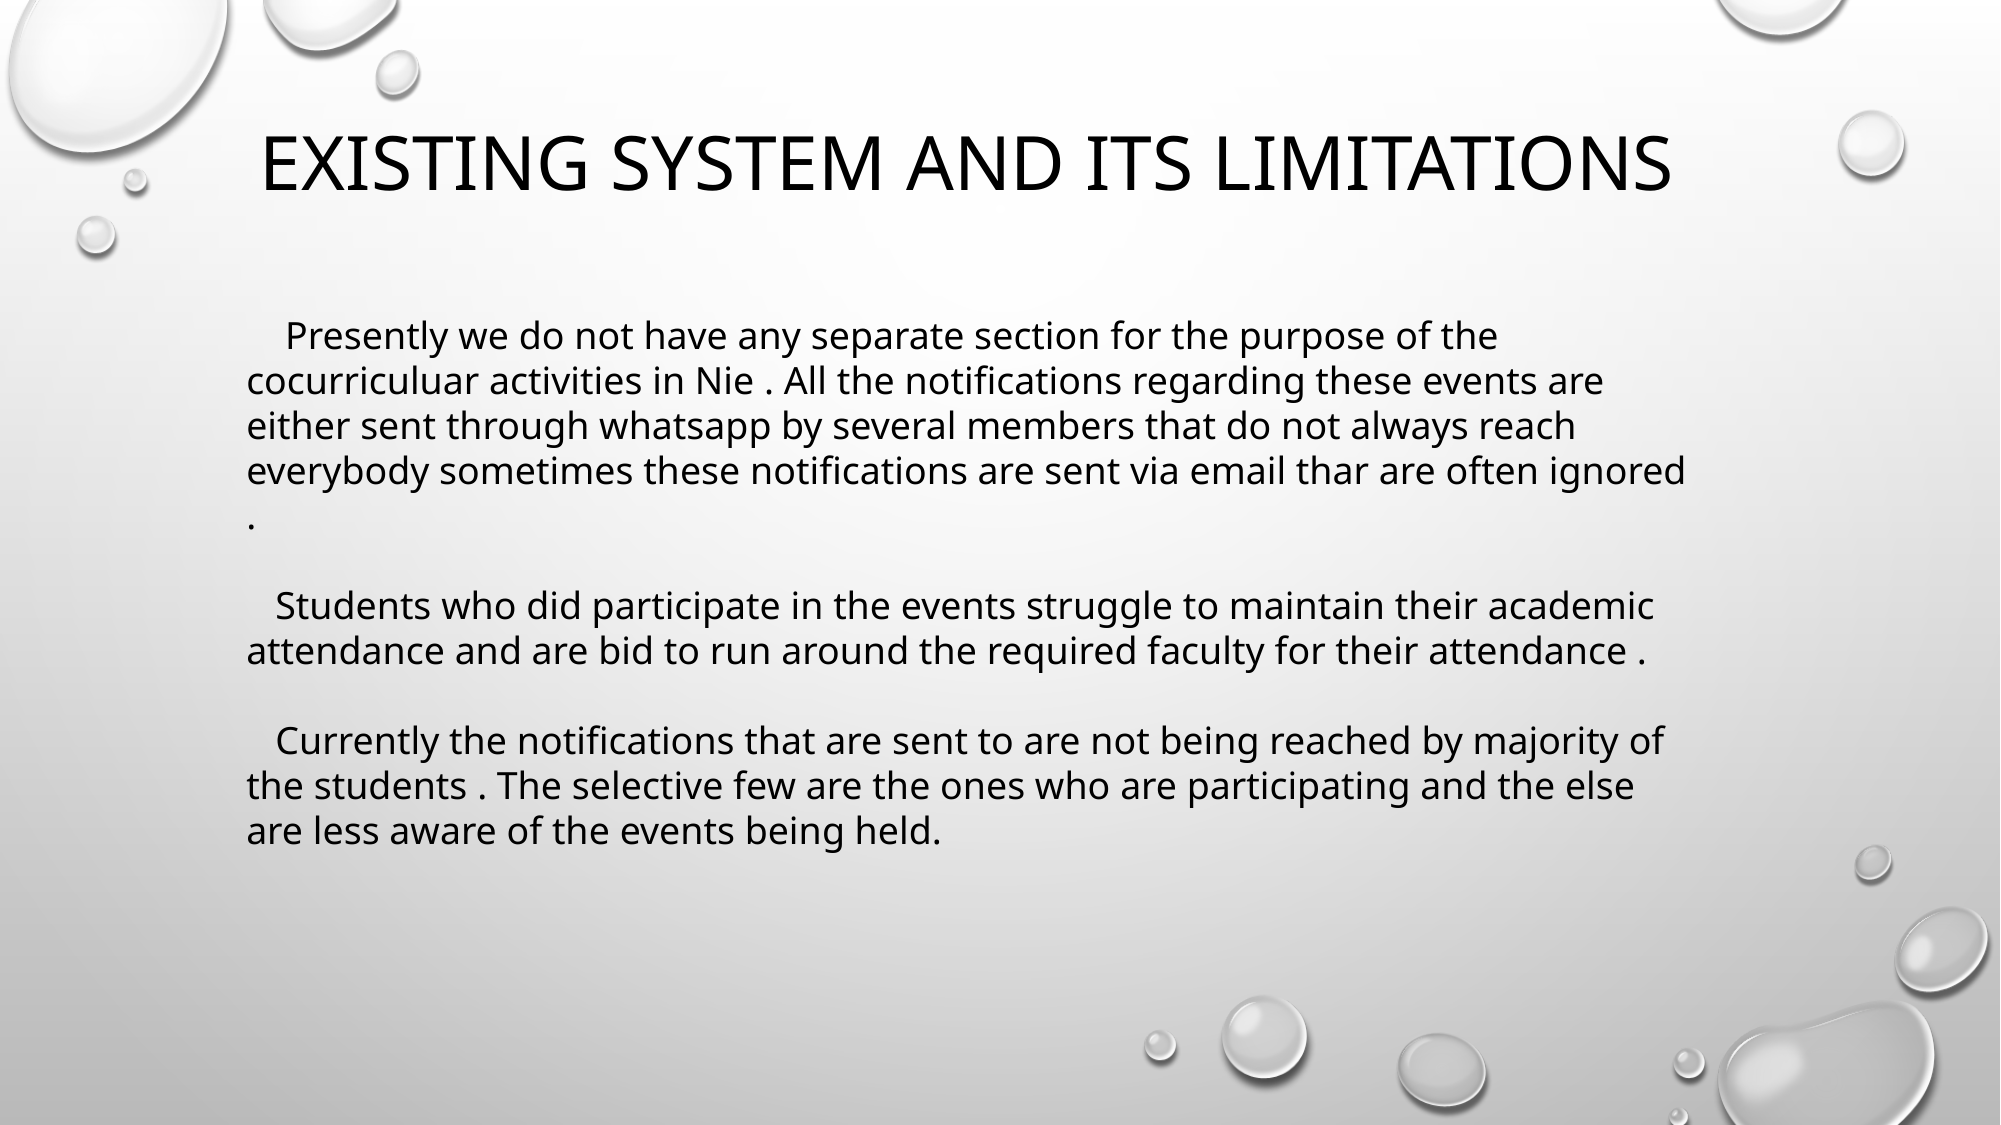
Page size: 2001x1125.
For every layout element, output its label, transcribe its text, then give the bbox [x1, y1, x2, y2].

picture [0, 0, 2000, 1125]
title Existing system and its limitations [117, 35, 1818, 298]
text_box Presently we do not have any separate section for the purpose of the cocurriculuar activities in Nie . All the notifications regarding these events are either sent through whatsapp by several members that do not always reach everybody sometimes these notifications are sent via email thar are often ignored . Students who did participate in the events struggle to maintain their academic attendance and are bid to run around the required faculty for their attendance . Currently the notifications that are sent to are not being reached by majority of the students . The selective few are the ones who are participating and the else are less aware of the events being held. [231, 304, 1704, 860]
